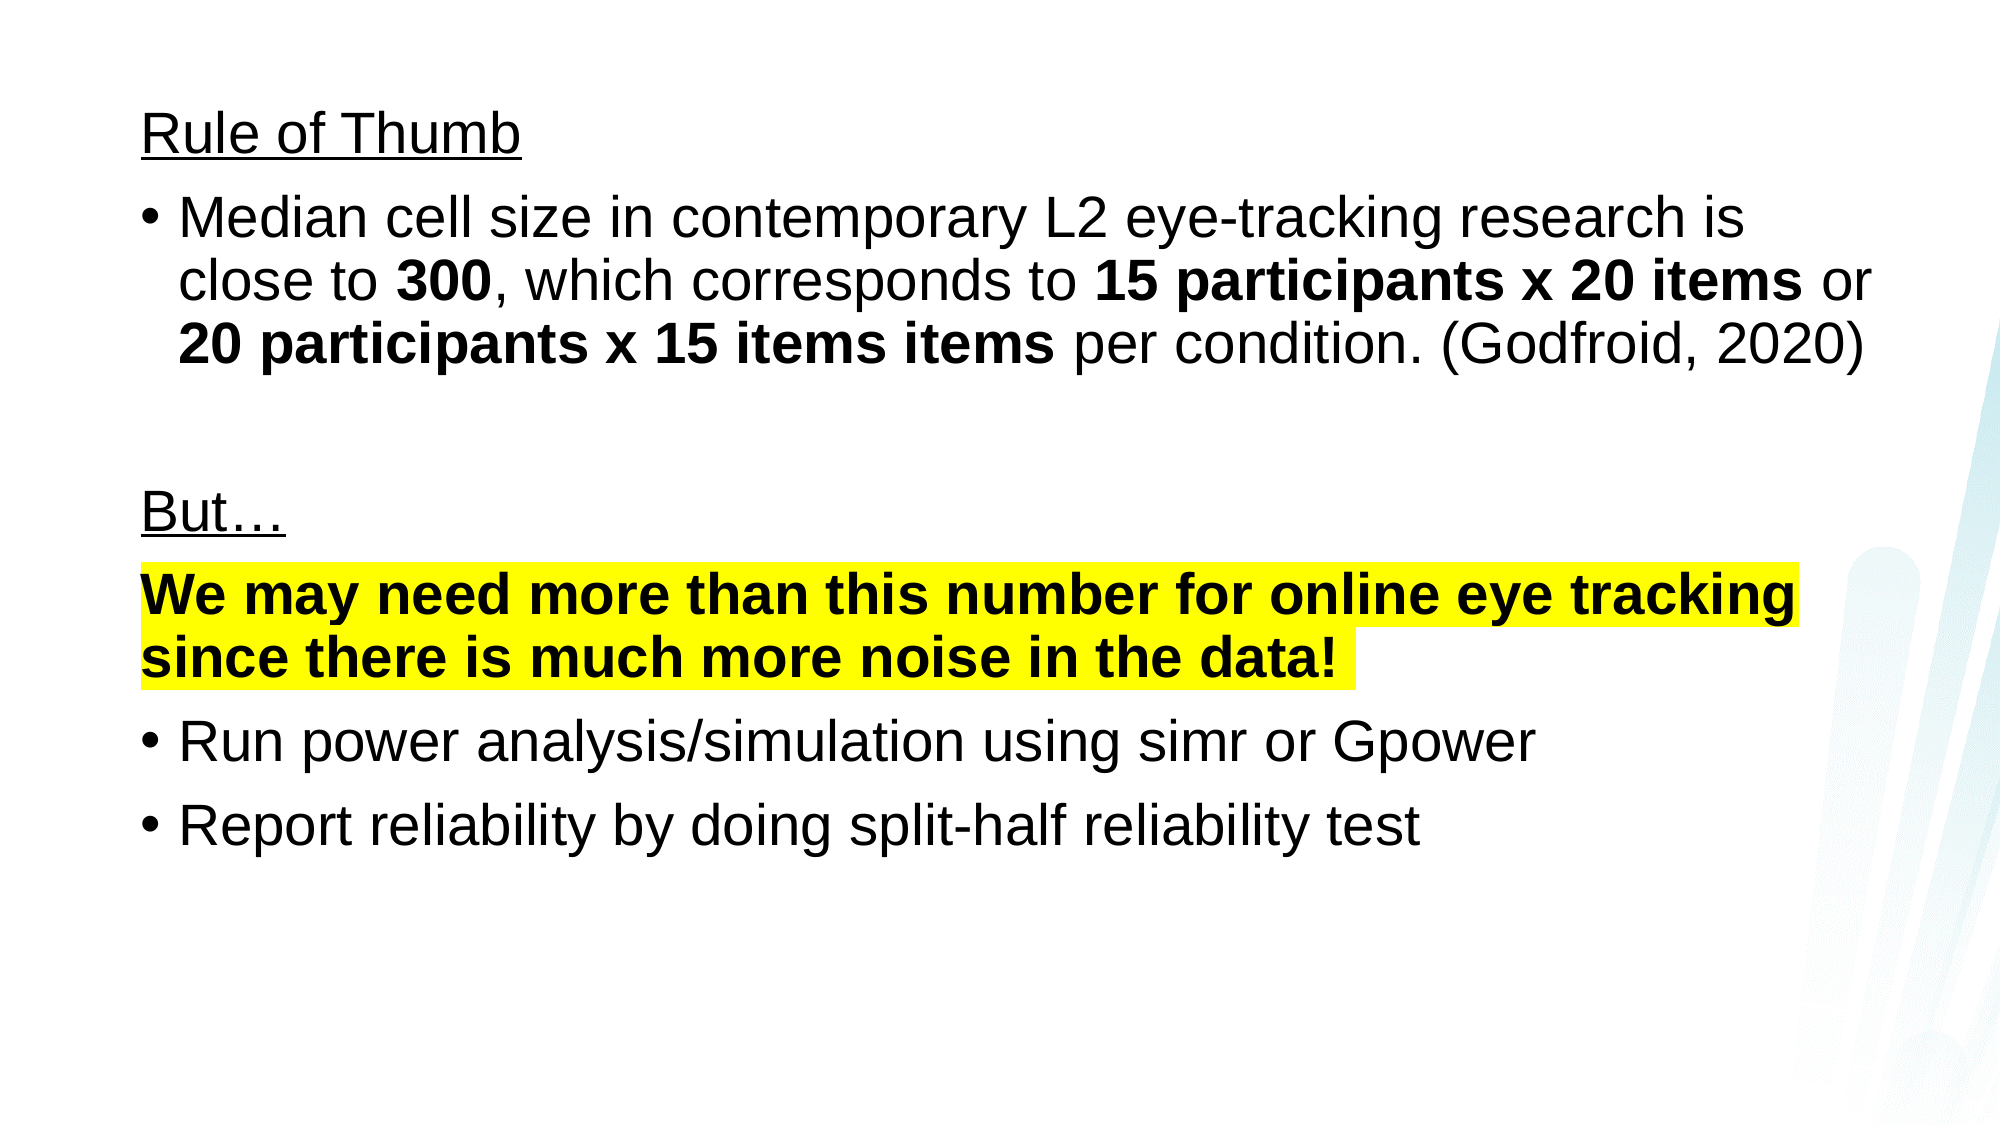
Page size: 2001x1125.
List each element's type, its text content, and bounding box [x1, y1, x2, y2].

list Rule of Thumb Median cell size in contemporary L2 eye-tracking research is close to 300, which corresponds to 15 participants x 20 items or 20 participants x 15 items items per condition. (Godfroid, 2020) But… We may need more than this number for online eye tracking since there is much more noise in the data! Run power analysis/simulation using simr or Gpower Report reliability by doing split-half reliability test [125, 95, 1914, 1036]
picture [0, 0, 2000, 1125]
